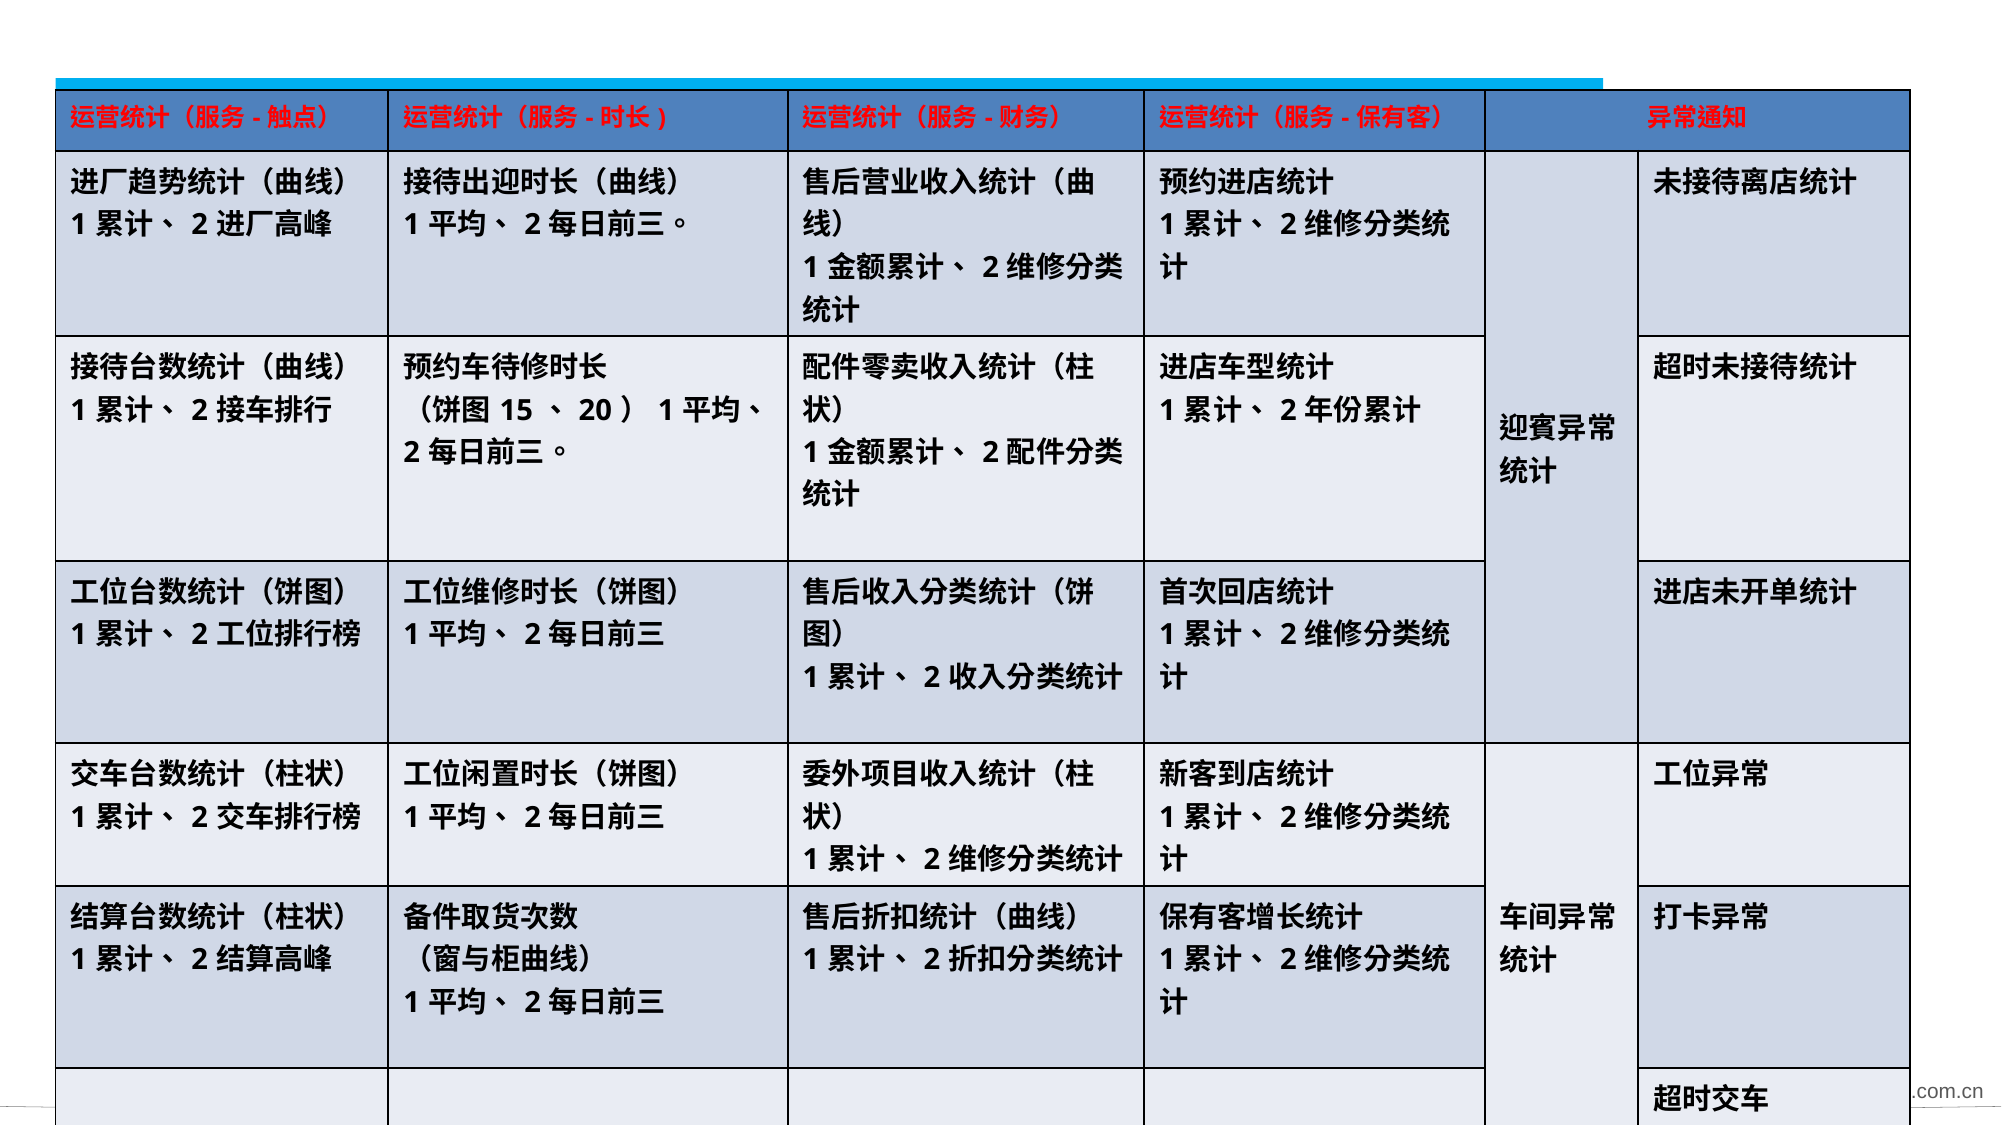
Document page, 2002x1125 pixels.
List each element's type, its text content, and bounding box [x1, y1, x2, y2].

table_cell 接待台数统计（曲线） 1累计、2接车排行 [56, 337, 387, 560]
table_header 运营统计（服务-财务） [789, 91, 1143, 150]
table_cell 配件零卖收入统计（柱状） 1金额累计、2配件分类统计 [789, 337, 1143, 560]
table_cell 工位闲置时长（饼图） 1平均、2每日前三 [389, 744, 787, 885]
table_cell 新客到店统计 1累计、2维修分类统计 [1145, 744, 1484, 885]
table_cell 超时未接待统计 [1639, 337, 1909, 560]
table_cell 售后收入分类统计（饼图） 1累计、2收入分类统计 [789, 562, 1143, 742]
table_header 运营统计（服务-触点） [56, 91, 387, 150]
table_cell 接待出迎时长（曲线） 1平均、2每日前三。 [389, 152, 787, 335]
table_cell 结算台数统计（柱状）1累计、2结算高峰 [56, 887, 387, 1067]
table_cell 车间异常 统计 [1486, 744, 1637, 1125]
table_cell 工位维修时长（饼图） 1平均、2每日前三 [389, 562, 787, 742]
table_cell 进店未开单统计 [1639, 562, 1909, 742]
table_cell 售后营业收入统计（曲线） 1金额累计、2维修分类统计 [789, 152, 1143, 335]
table_cell 委外项目收入统计（柱状） 1累计、2维修分类统计 [789, 744, 1143, 885]
table_cell 预约车待修时长 （饼图15、20）1平均、2每日前三。 [389, 337, 787, 560]
table_cell 打卡异常 [1639, 887, 1909, 1067]
table_cell 售后折扣统计（曲线） 1累计、2折扣分类统计 [789, 887, 1143, 1067]
table_header 异常通知 [1486, 91, 1909, 150]
table_header 运营统计（服务-时长) [389, 91, 787, 150]
table_cell 迎賓异常 统计 [1486, 152, 1637, 742]
table_cell 预约进店统计 1累计、2维修分类统计 [1145, 152, 1484, 335]
table_cell 备件取货次数 （窗与柜曲线） 1平均、2每日前三 [389, 887, 787, 1067]
title 售后指挥中心统计 [55, 78, 1604, 89]
table_cell 保有客增长统计 1累计、2维修分类统计 [1145, 887, 1484, 1067]
table_cell 进店车型统计 1累计、2年份累计 [1145, 337, 1484, 560]
table_cell [789, 1069, 1143, 1125]
table_cell 超时交车 [1639, 1069, 1909, 1125]
table_cell 首次回店统计 1累计、2维修分类统计 [1145, 562, 1484, 742]
table_header 运营统计（服务-保有客） [1145, 91, 1484, 150]
table_cell 工位异常 [1639, 744, 1909, 885]
table_cell 未接待离店统计 [1639, 152, 1909, 335]
table_cell 交车台数统计（柱状） 1累计、2交车排行榜 [56, 744, 387, 885]
table_cell [389, 1069, 787, 1125]
table_cell [56, 1069, 387, 1125]
table_cell [1145, 1069, 1484, 1125]
table_cell 进厂趋势统计（曲线） 1累计、2进厂高峰 [56, 152, 387, 335]
table_cell 工位台数统计（饼图）1累计、2工位排行榜 [56, 562, 387, 742]
